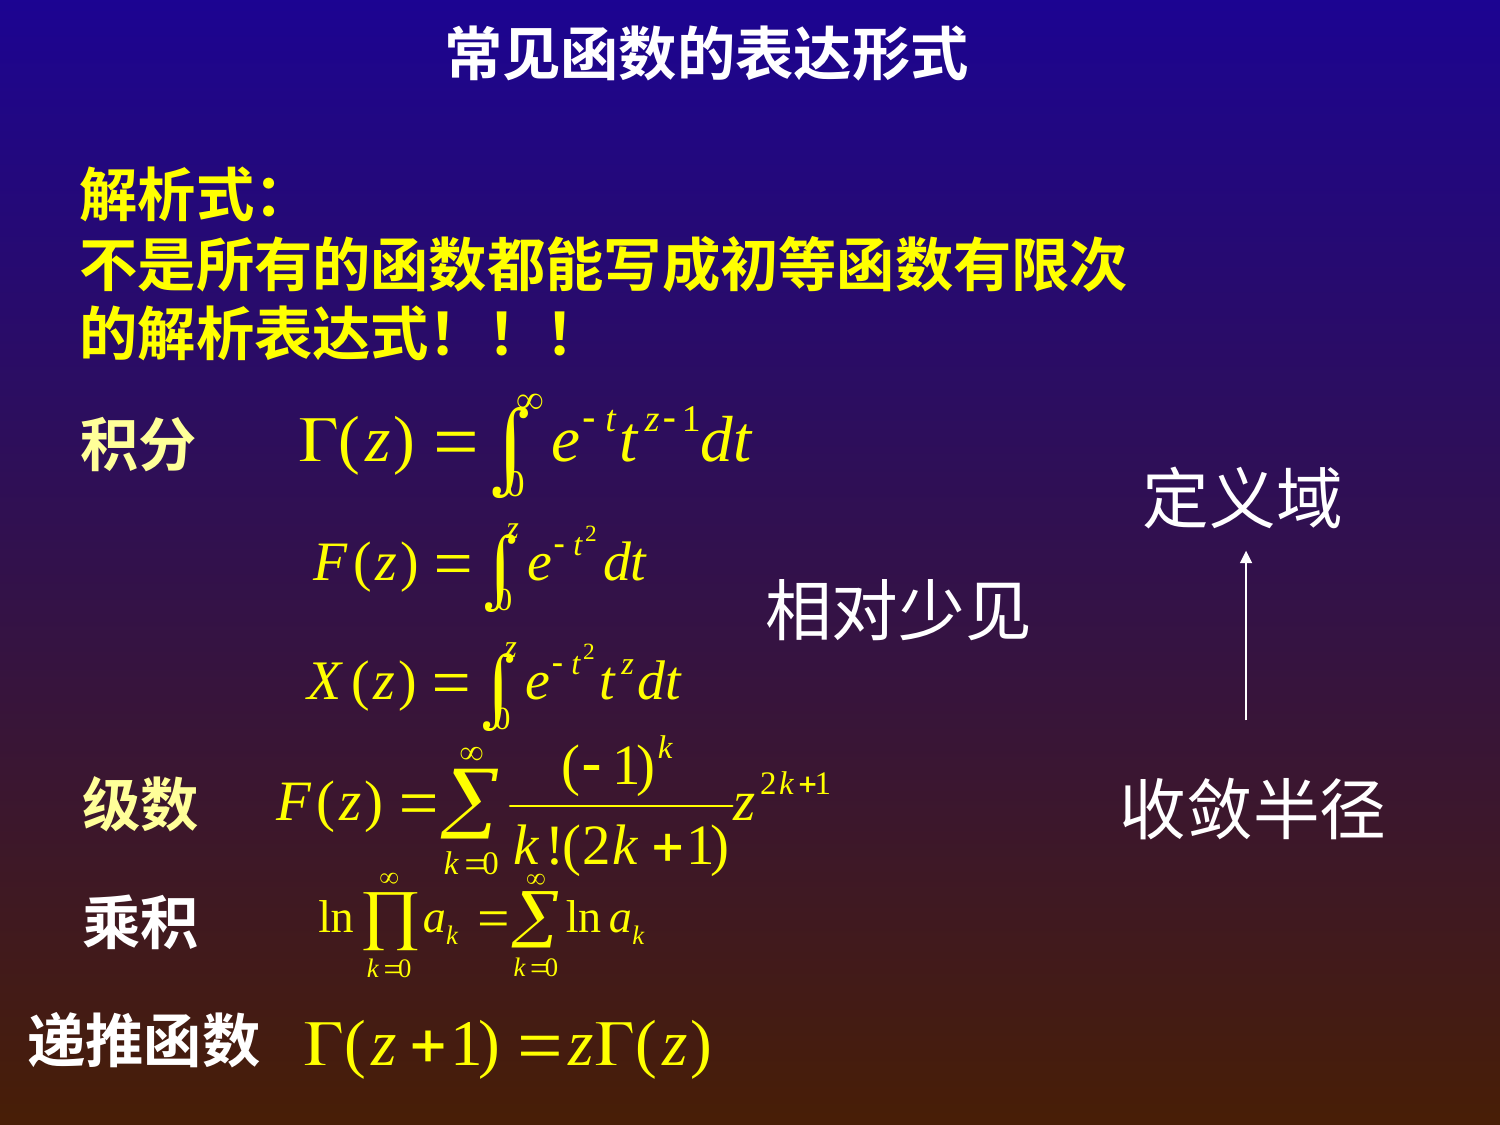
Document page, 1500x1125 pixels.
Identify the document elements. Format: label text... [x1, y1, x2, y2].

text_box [295, 1006, 725, 1094]
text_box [303, 501, 661, 620]
text_box 常见函数的表达形式 [429, 9, 984, 95]
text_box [289, 368, 768, 510]
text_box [295, 620, 695, 720]
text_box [265, 720, 840, 887]
text_box 解析式： 不是所有的函数都能写成初等函数有限次的解析表达式！！！ [64, 150, 1170, 375]
text_box 积分 [65, 400, 212, 486]
text_box 收敛半径 [1104, 760, 1460, 856]
text_box 递推函数 [12, 997, 276, 1082]
text_box 相对少见 [750, 561, 1105, 657]
text_box 定义域 [1128, 450, 1483, 545]
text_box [311, 856, 658, 987]
text_box 乘积 [67, 879, 215, 964]
text_box 级数 [67, 761, 215, 846]
